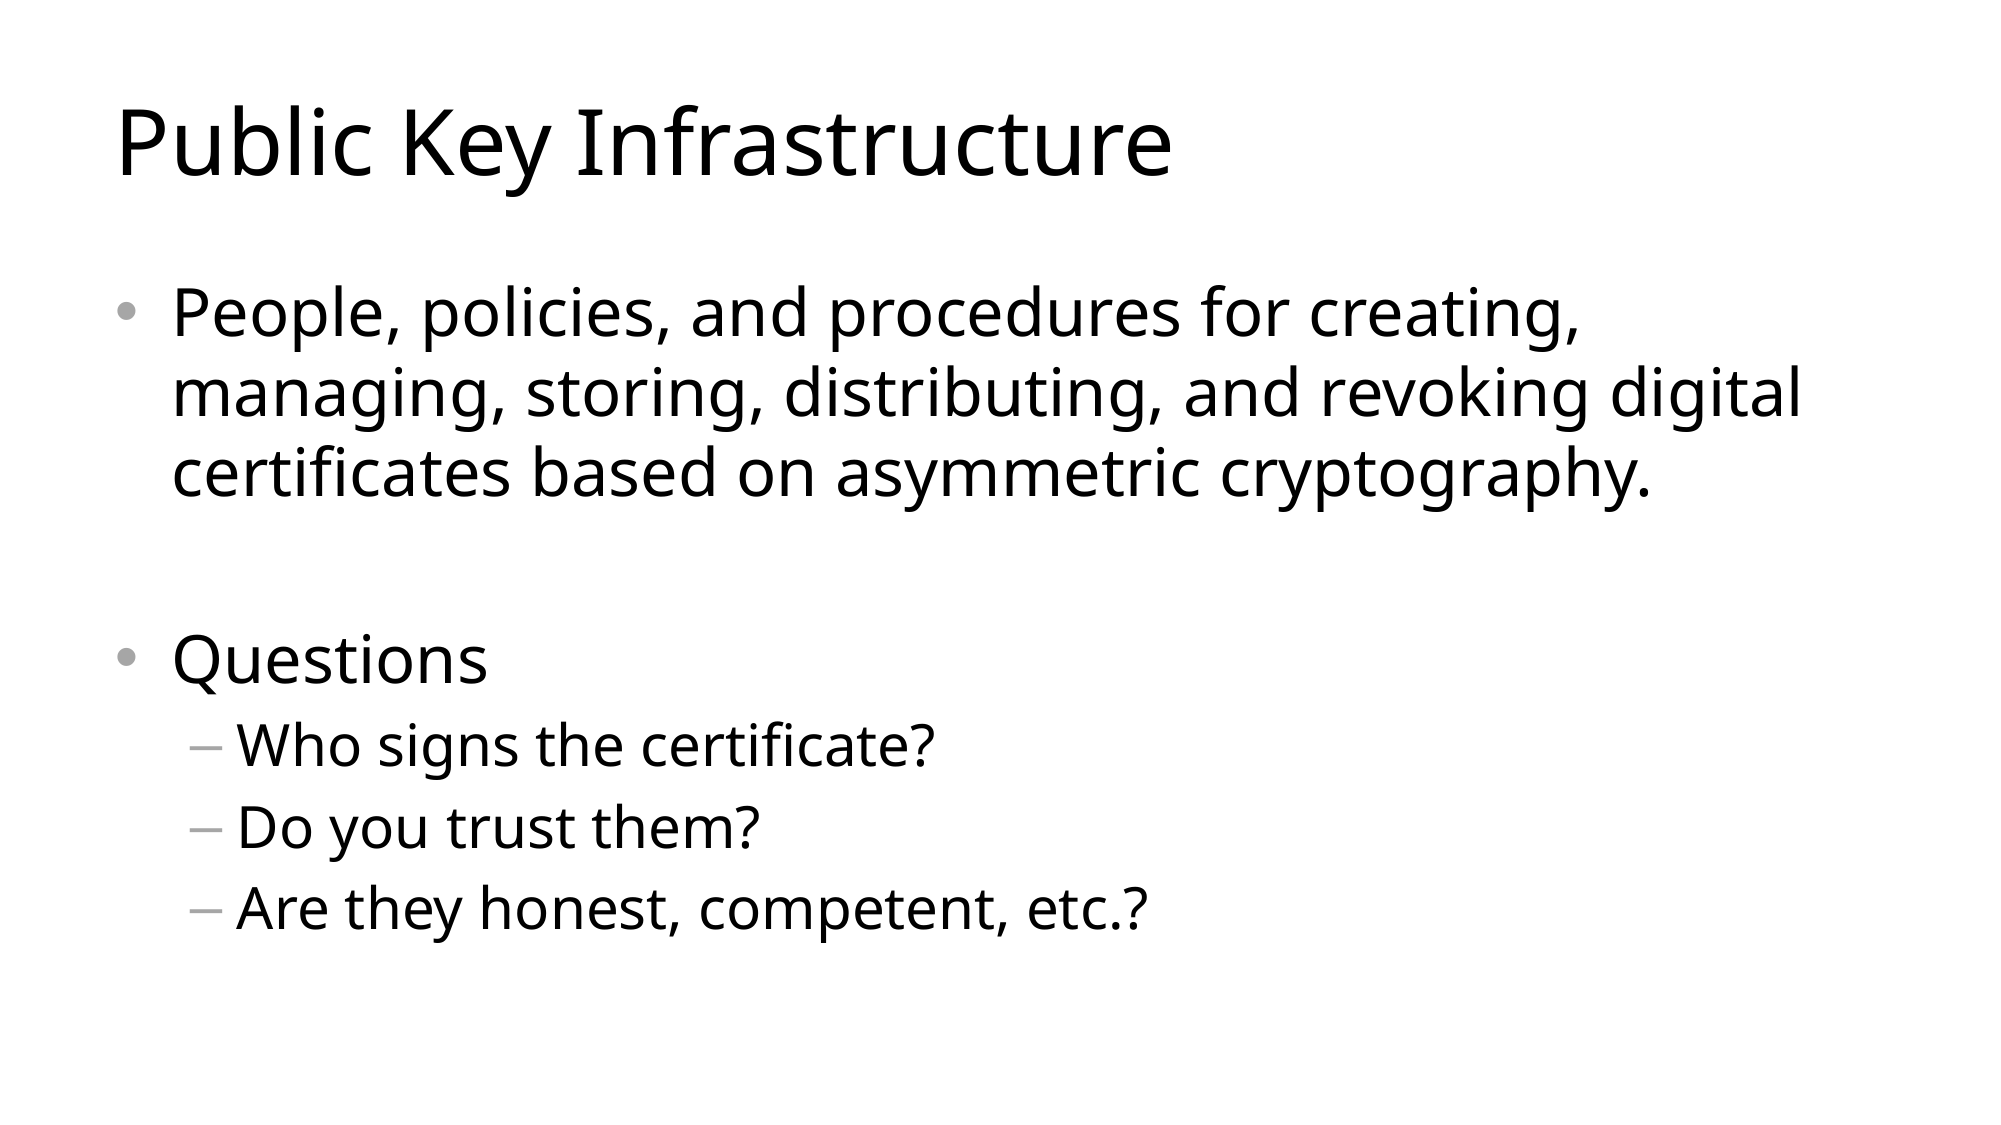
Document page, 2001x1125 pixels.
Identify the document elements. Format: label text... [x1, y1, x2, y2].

title Public Key Infrastructure [99, 45, 1900, 233]
list People, policies, and procedures for creating, managing, storing, distributing, and revoking digital certificates based on asymmetric cryptography. Questions Who signs the certificate? Do you trust them? Are they honest, competent, etc.? [99, 262, 1900, 1005]
